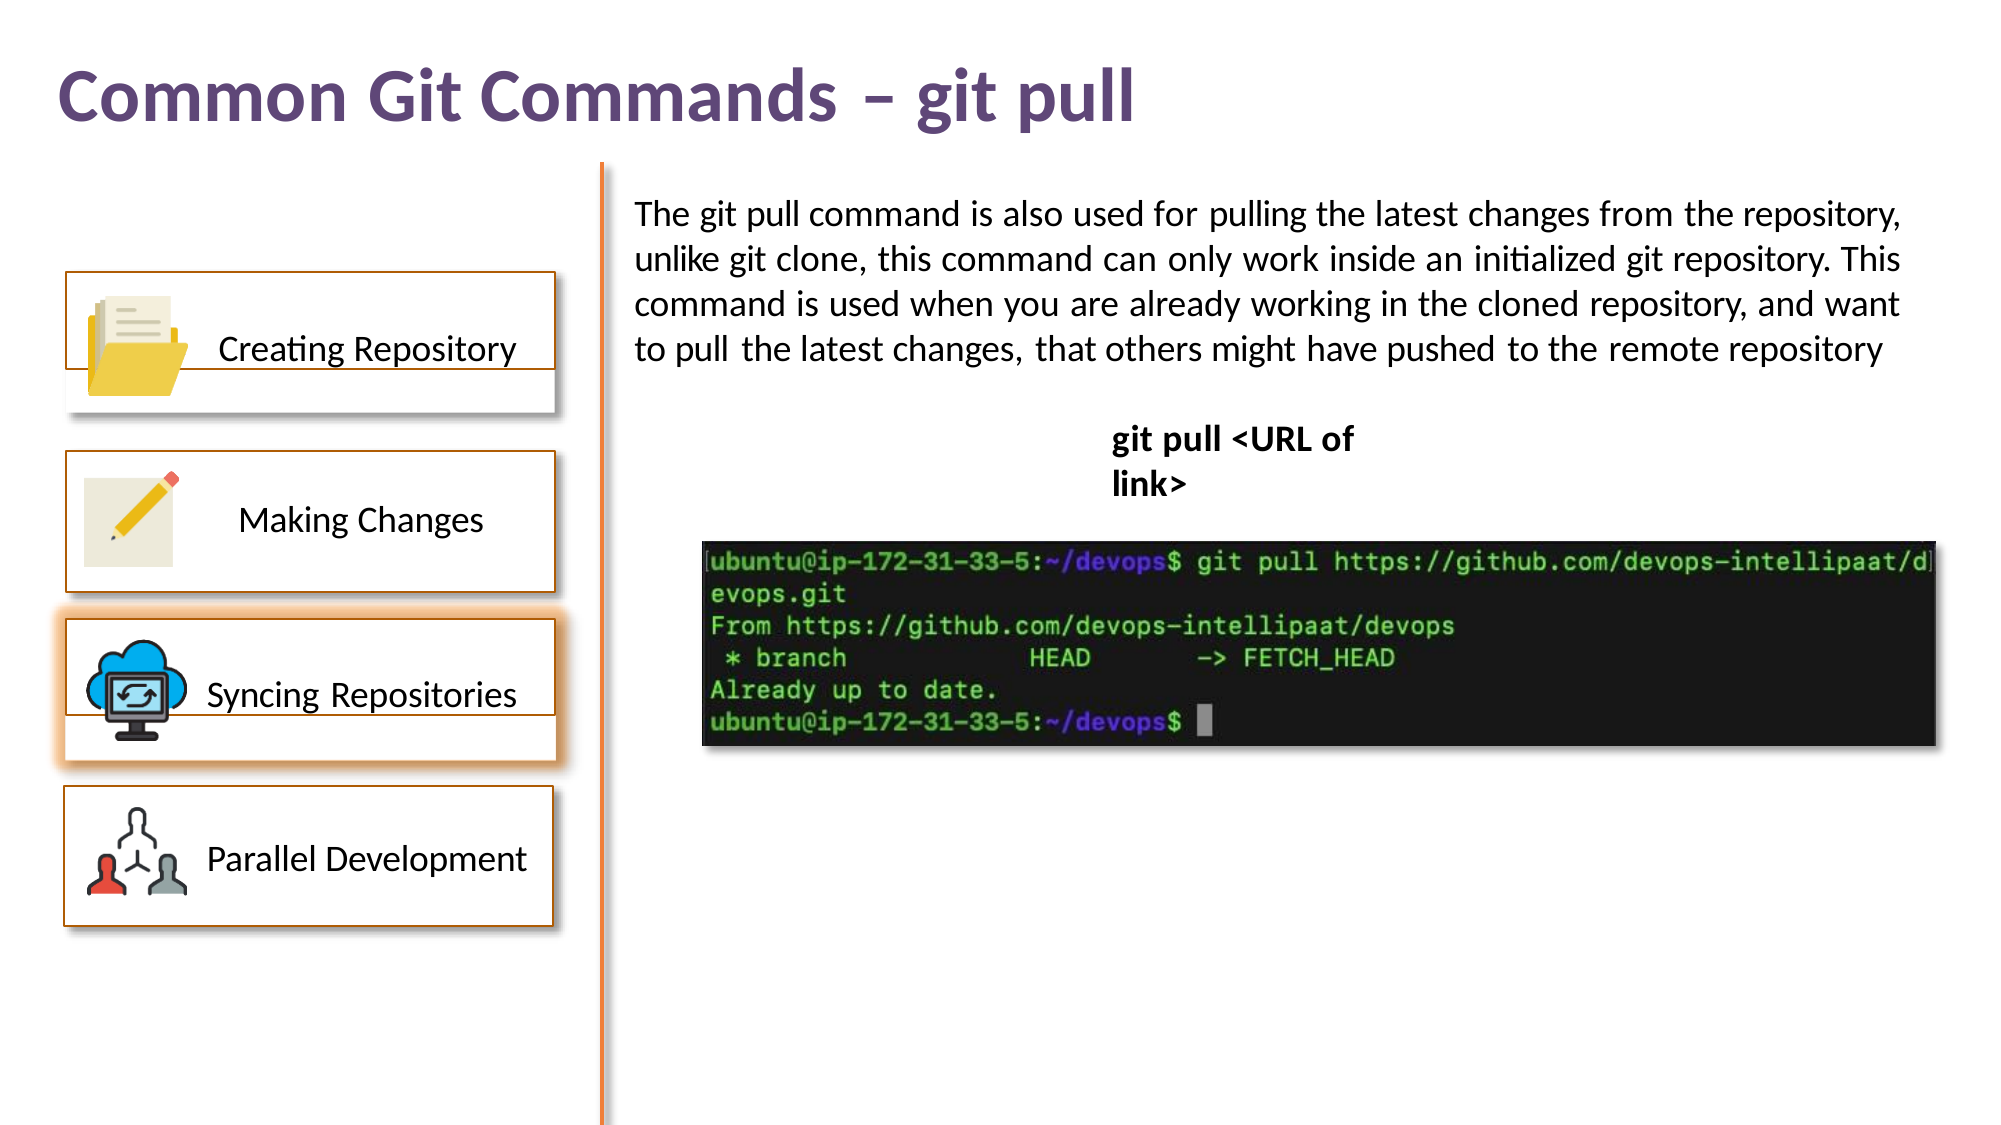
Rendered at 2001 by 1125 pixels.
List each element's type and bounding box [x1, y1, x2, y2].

text_box [0, 0, 1992, 1125]
